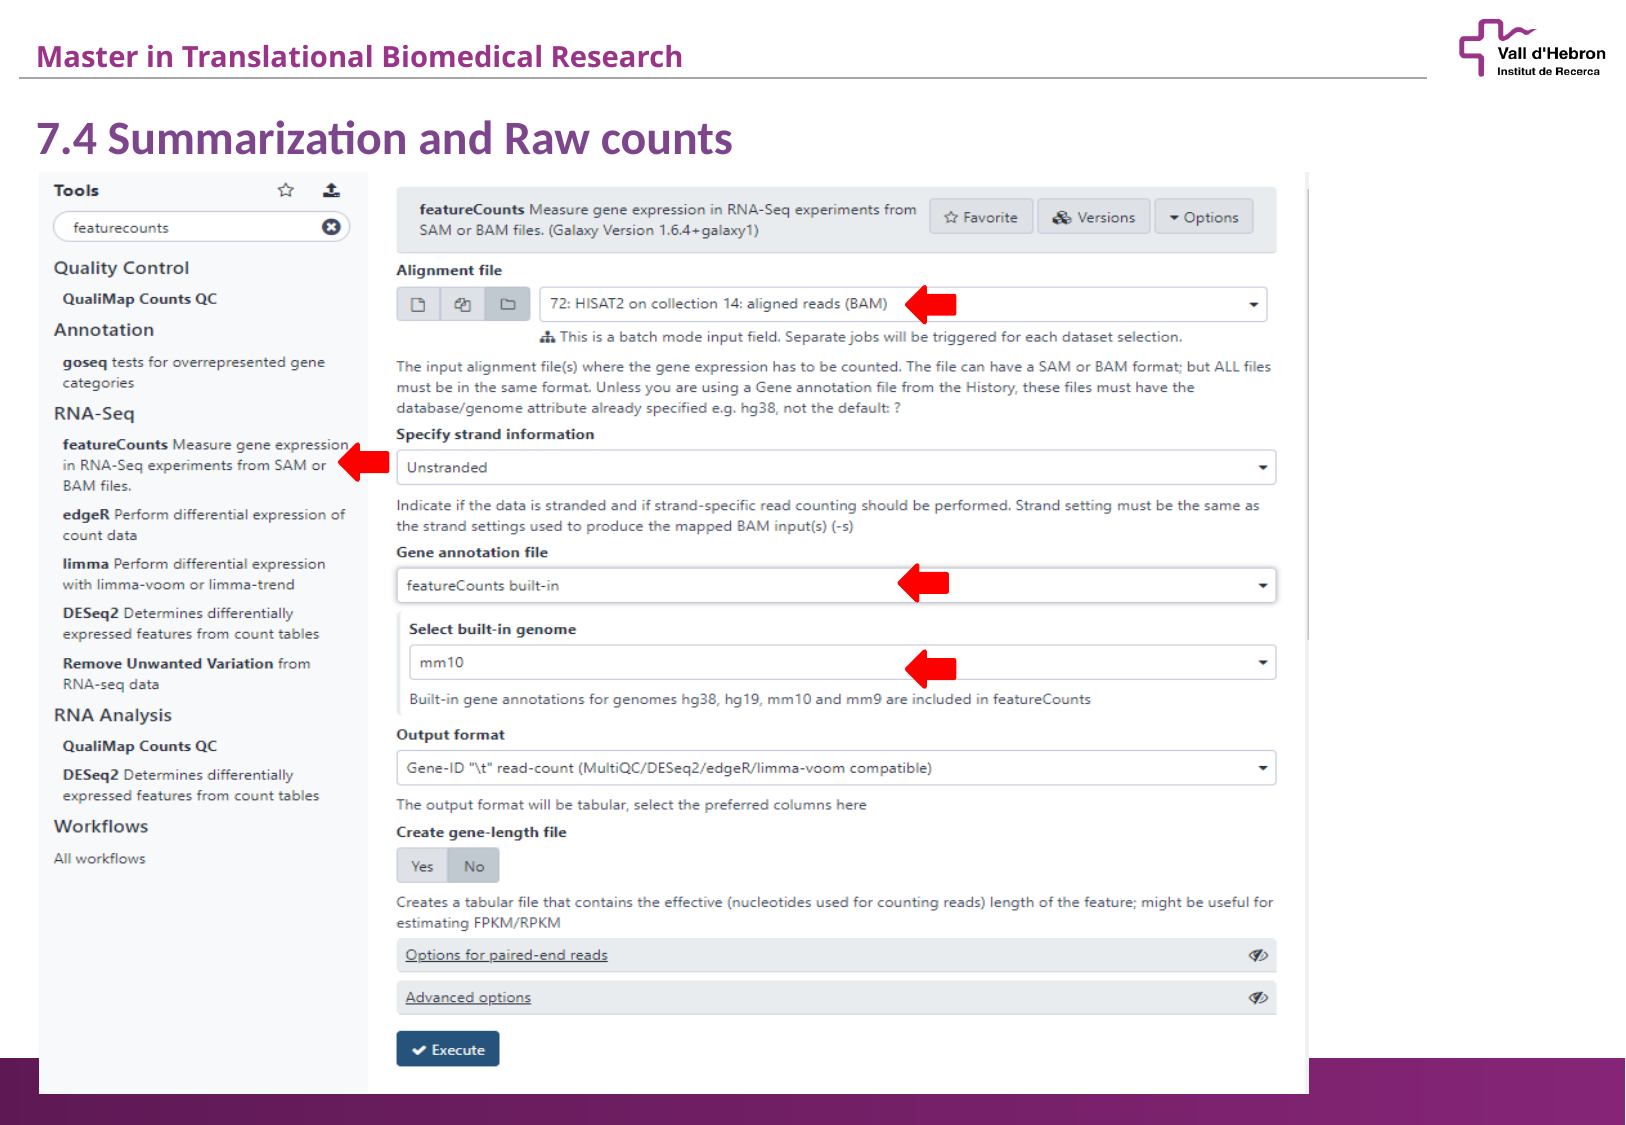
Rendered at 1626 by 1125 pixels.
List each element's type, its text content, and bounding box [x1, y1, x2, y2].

picture [1458, 18, 1606, 77]
picture [38, 172, 1309, 1095]
text_box [81, 45, 1544, 233]
text_box 7.4 Summarization and Raw counts [21, 99, 1439, 172]
